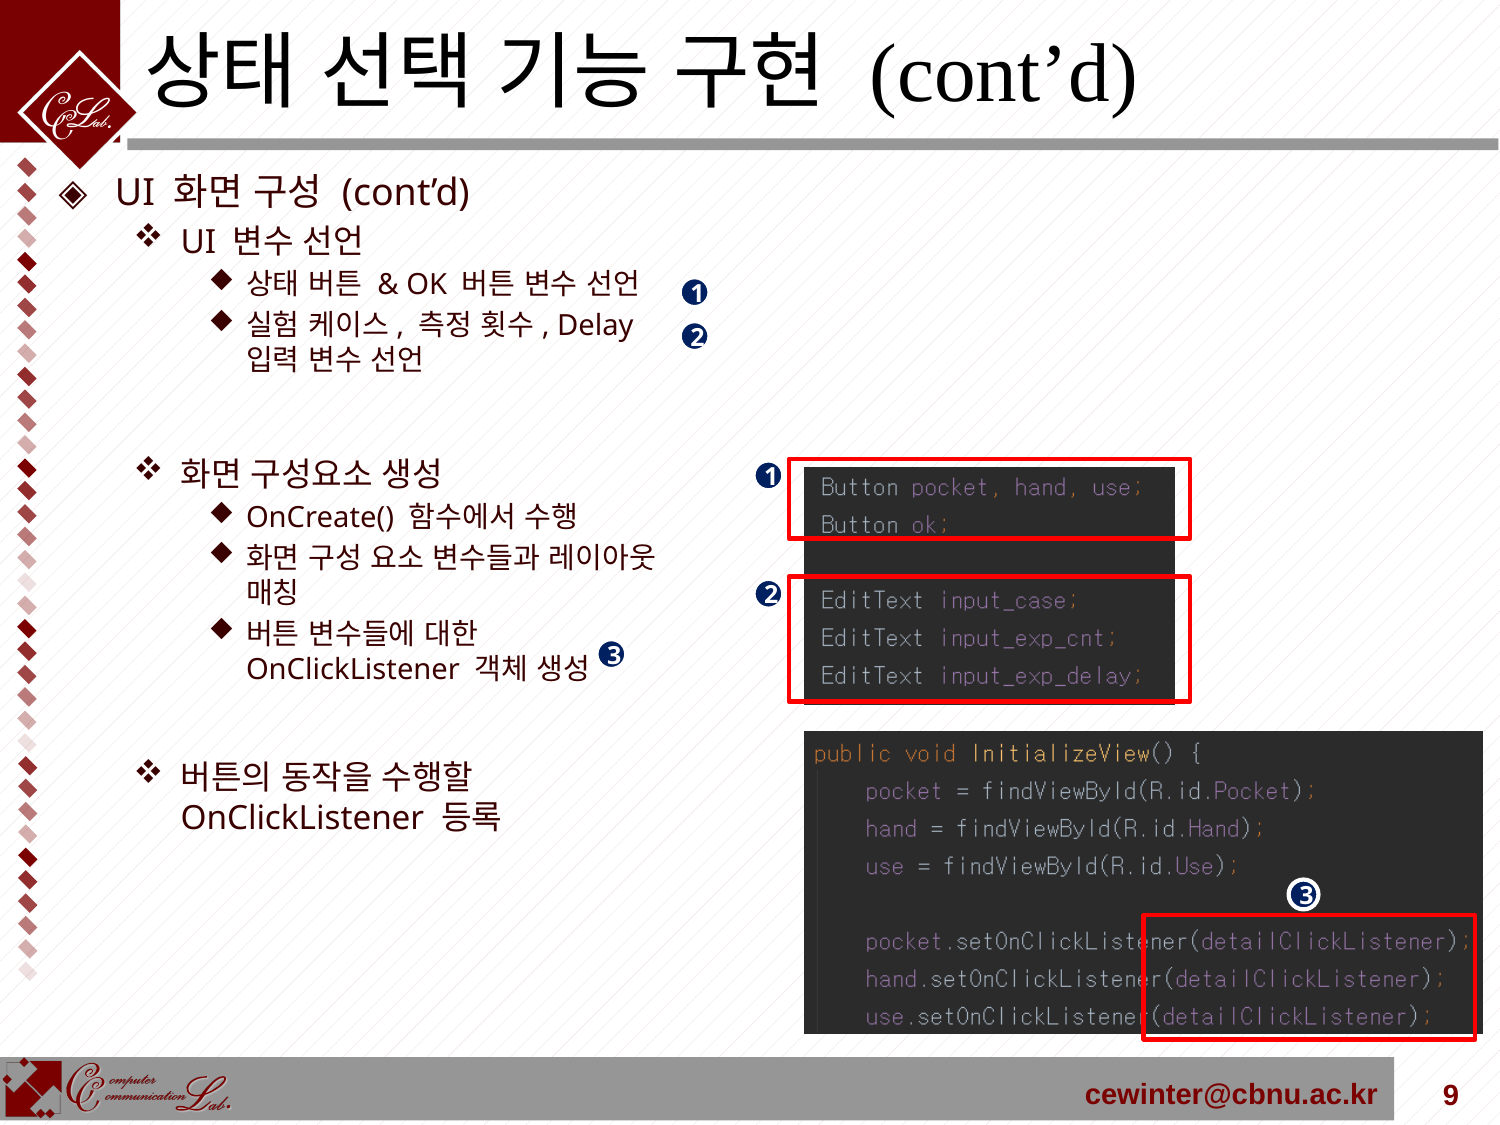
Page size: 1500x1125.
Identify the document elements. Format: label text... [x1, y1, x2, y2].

picture [0, 0, 153, 184]
text_box [787, 457, 1192, 541]
text_box 1 [677, 275, 712, 310]
text_box 2 [751, 576, 786, 611]
list UI 화면 구성 (cont’d) UI 변수 선언 상태 버튼 & OK 버튼 변수 선언 실험 케이스, 측정 횟수, Delay 입력 변수 선언 화면 구성요소 생성 OnCreate() 함수에서 수행 화면 구성 요소 변수들과 레이아웃 매칭 버튼 변수들에 대한 OnClickListener 객체 생성 버튼의 동작을 수행할 OnClickListener 등록 [43, 160, 696, 1047]
text_box 1 [751, 458, 786, 493]
text_box 3 [594, 637, 629, 672]
text_box [1179, 575, 1192, 704]
text_box 2 [677, 319, 712, 354]
text_box [787, 575, 799, 704]
picture [804, 730, 1484, 1034]
picture [2, 1055, 234, 1121]
title 상태 선택 기능 구현 (cont’d) [129, 10, 1474, 126]
picture [804, 467, 1175, 705]
